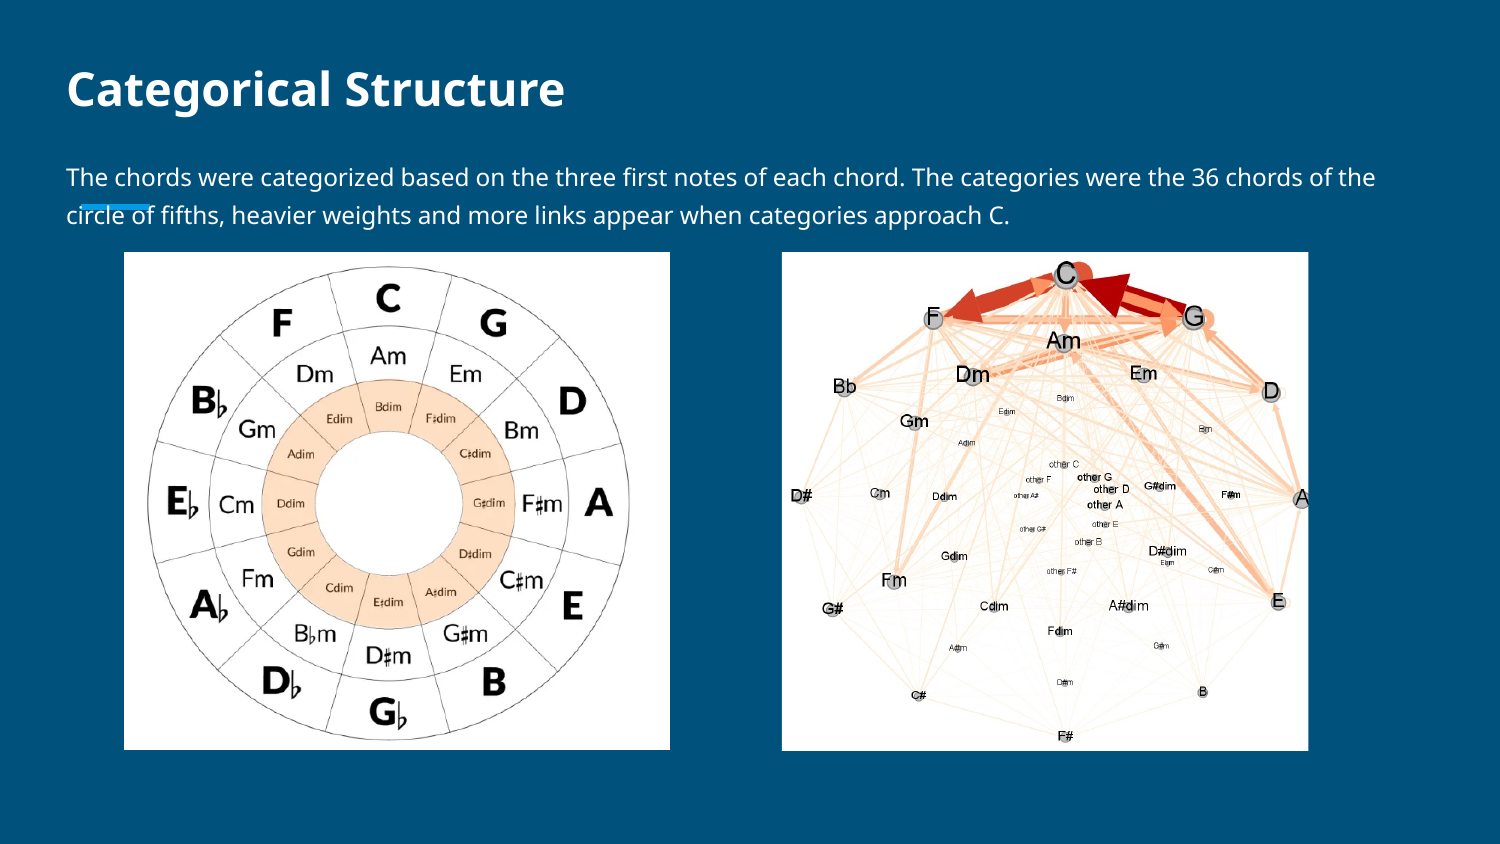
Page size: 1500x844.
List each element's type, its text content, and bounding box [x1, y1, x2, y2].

title Categorical Structure [51, 41, 1449, 136]
list The chords were categorized based on the three first notes of each chord. The categories were the 36 chords of the circle of fifths, heavier weights and more links appear when categories approach C. [51, 140, 1449, 248]
picture [782, 253, 1308, 750]
picture [125, 253, 669, 749]
